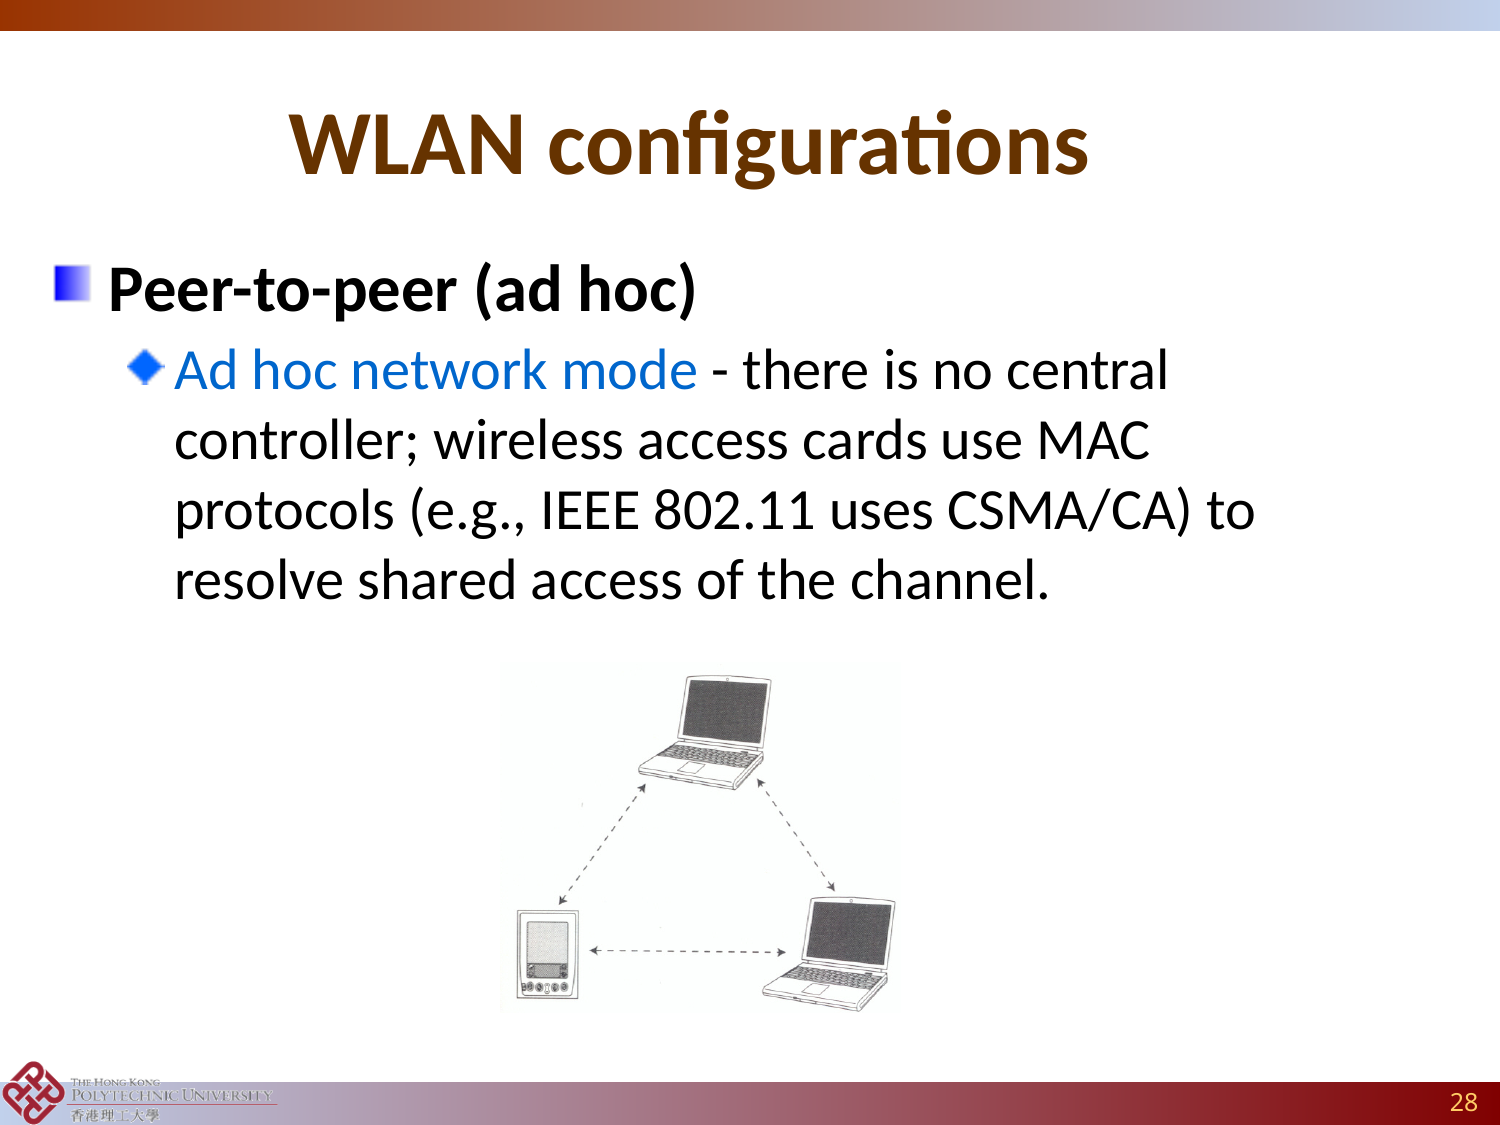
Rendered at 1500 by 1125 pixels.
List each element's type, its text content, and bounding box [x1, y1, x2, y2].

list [499, 662, 901, 1013]
list Peer-to-peer (ad hoc) Ad hoc network mode - there is no central controller; wireless access cards use MAC protocols (e.g., IEEE 802.11 uses CSMA/CA) to resolve shared access of the channel. [37, 237, 1400, 1050]
picture [0, 1061, 278, 1125]
picture [127, 347, 165, 385]
title WLAN configurations [50, 75, 1330, 213]
picture [52, 263, 95, 306]
